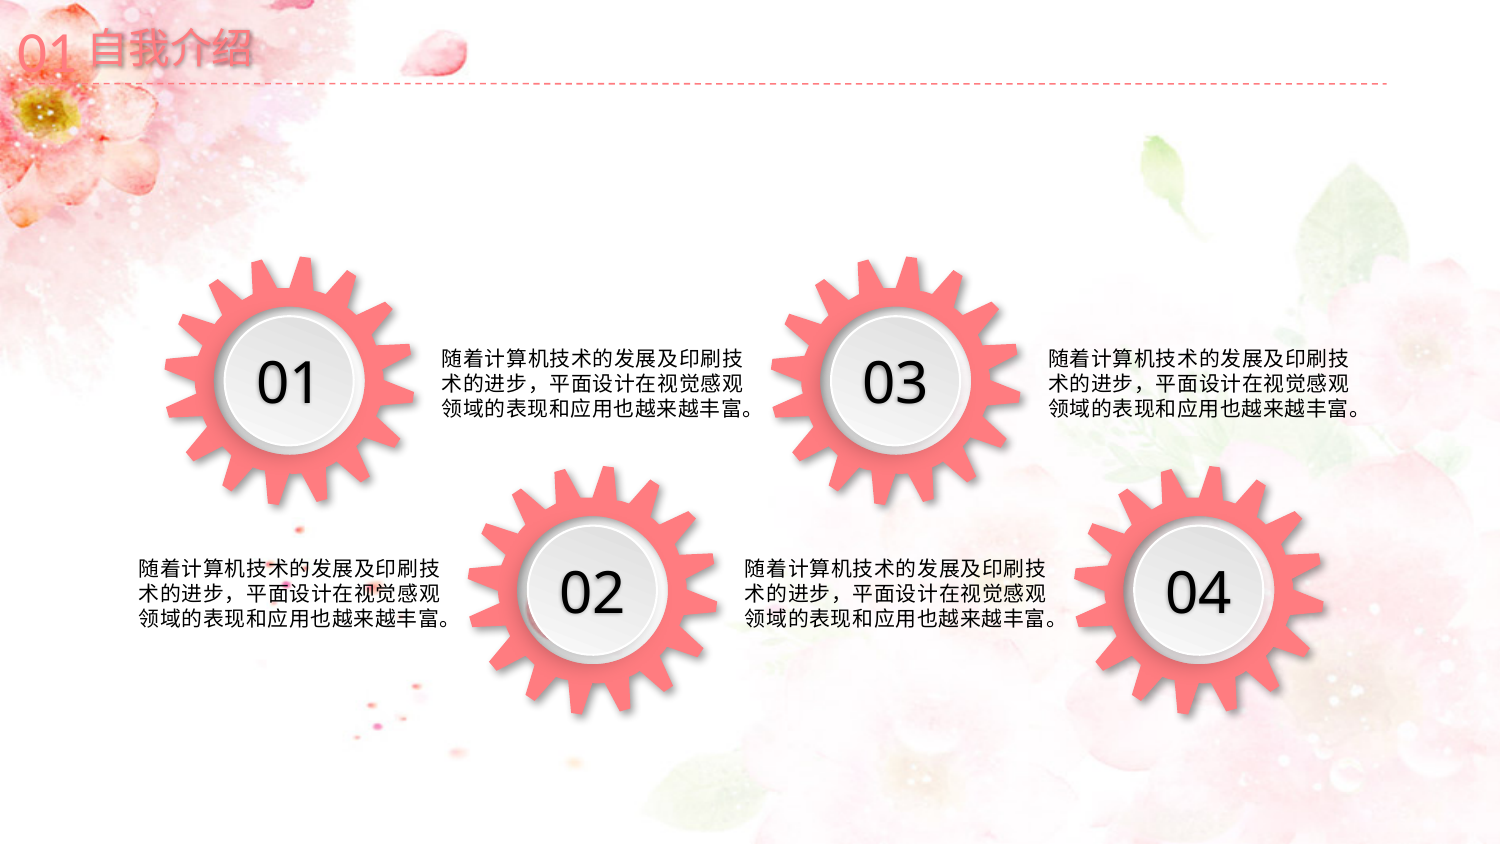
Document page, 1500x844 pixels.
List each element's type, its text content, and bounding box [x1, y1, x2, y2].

text_box 随着计算机技术的发展及印刷技术的进步，平面设计在视觉感观领域的表现和应用也越来越丰富。 [730, 548, 1061, 638]
text_box 随着计算机技术的发展及印刷技术的进步，平面设计在视觉感观领域的表现和应用也越来越丰富。 [1033, 337, 1365, 428]
text_box 随着计算机技术的发展及印刷技术的进步，平面设计在视觉感观领域的表现和应用也越来越丰富。 [427, 337, 758, 428]
text_box 01 [2, 6, 92, 92]
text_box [467, 465, 718, 715]
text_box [1073, 465, 1324, 715]
text_box 自我介绍 [92, 14, 604, 80]
text_box 随着计算机技术的发展及印刷技术的进步，平面设计在视觉感观领域的表现和应用也越来越丰富。 [123, 548, 455, 638]
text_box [770, 256, 1021, 506]
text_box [164, 256, 415, 506]
picture [0, 0, 1500, 844]
